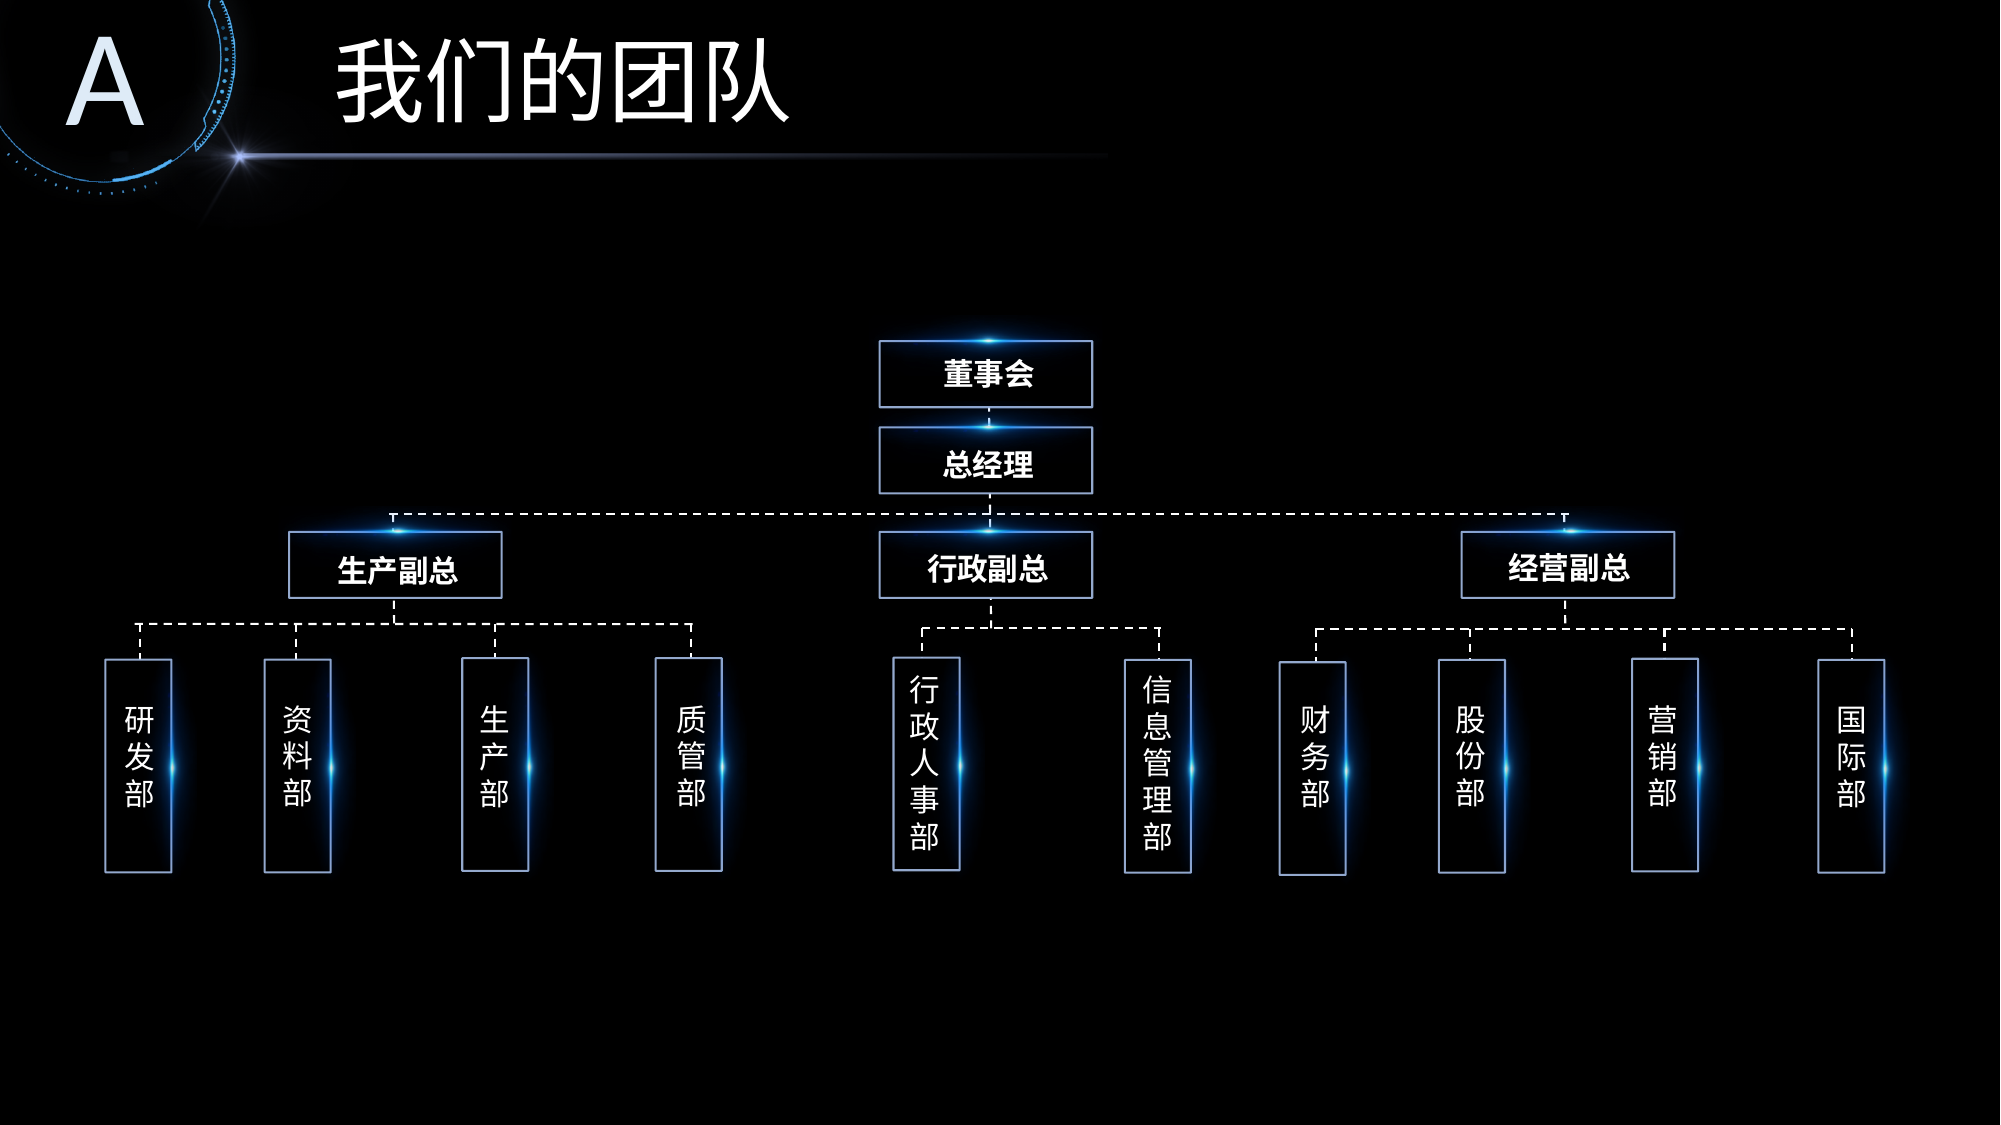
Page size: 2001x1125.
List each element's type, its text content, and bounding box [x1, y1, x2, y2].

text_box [389, 388, 1570, 629]
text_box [278, 506, 512, 598]
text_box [1818, 649, 1910, 883]
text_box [105, 649, 197, 883]
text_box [869, 401, 1103, 494]
text_box 我们的团队 [318, 16, 807, 76]
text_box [1438, 649, 1531, 883]
picture [0, 0, 297, 251]
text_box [893, 646, 986, 881]
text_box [462, 647, 554, 881]
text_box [134, 623, 1852, 848]
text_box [869, 506, 1103, 598]
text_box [869, 315, 1103, 401]
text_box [655, 647, 748, 881]
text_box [264, 649, 357, 883]
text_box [1279, 651, 1372, 885]
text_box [1631, 648, 1724, 882]
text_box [1124, 649, 1217, 883]
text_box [96, 76, 1109, 237]
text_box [1451, 506, 1685, 598]
